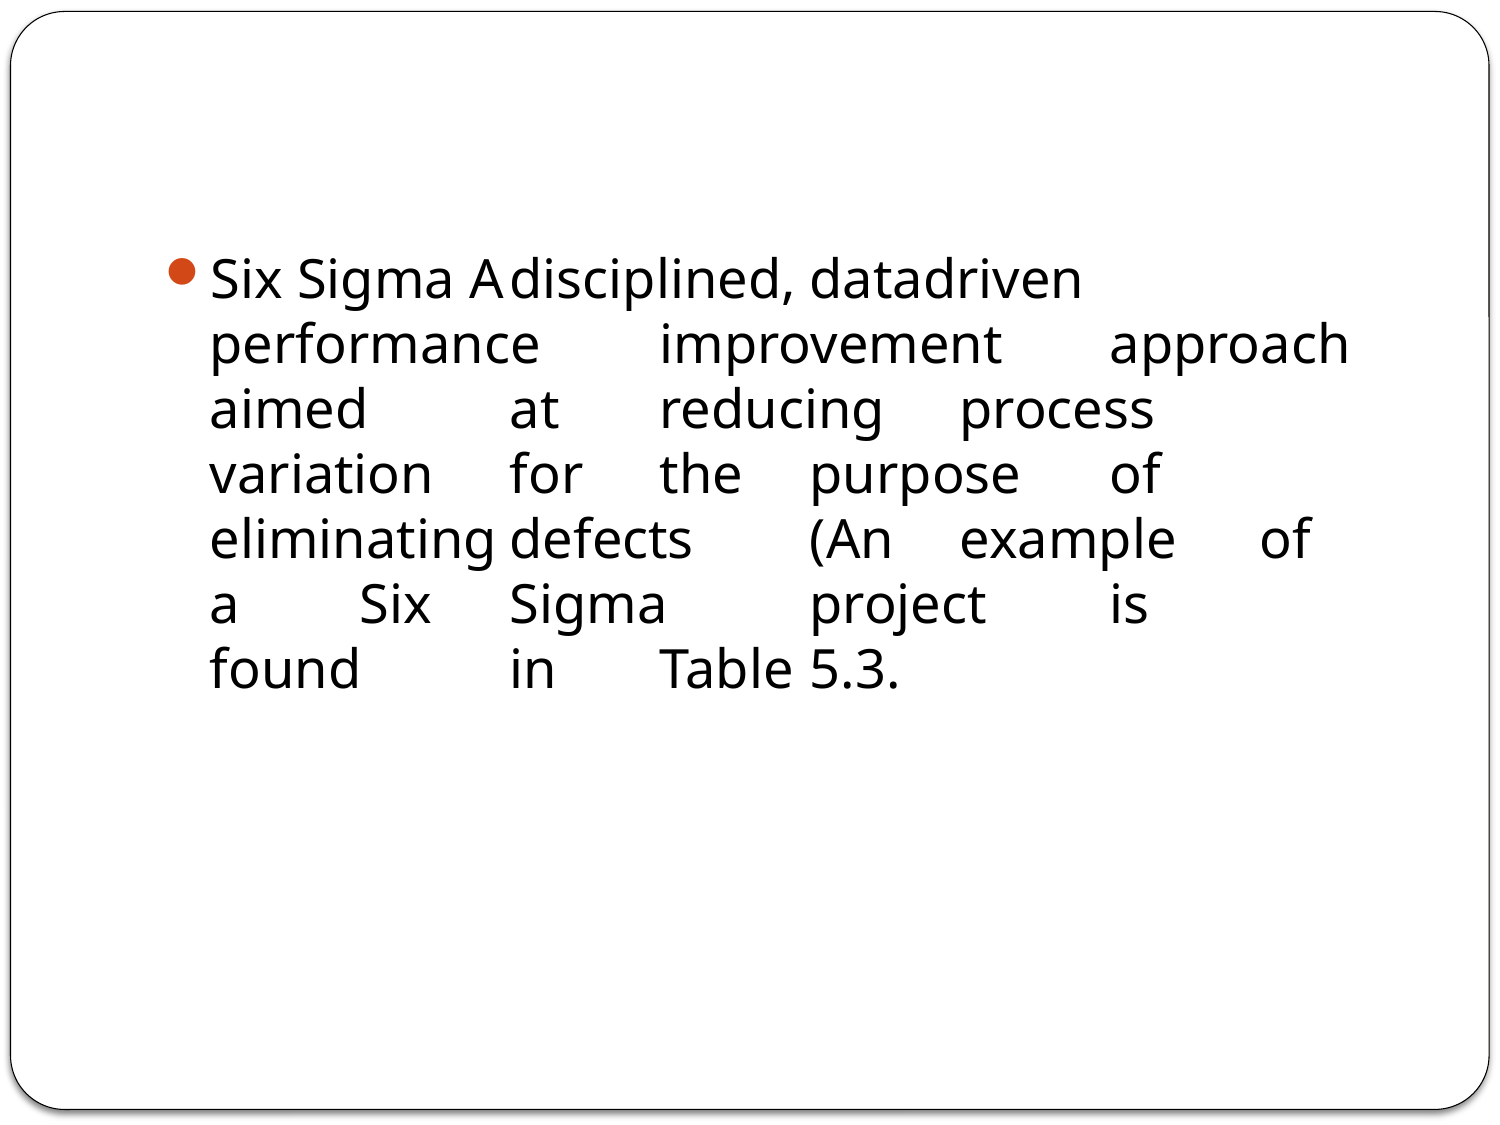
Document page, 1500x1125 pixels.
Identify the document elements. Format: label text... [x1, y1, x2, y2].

list Six Sigma A disciplined, datadriven performance improvement approach aimed at reducing process variation for the purpose of eliminating defects (An example of a Six Sigma project is found in Table 5.3. [150, 237, 1425, 988]
